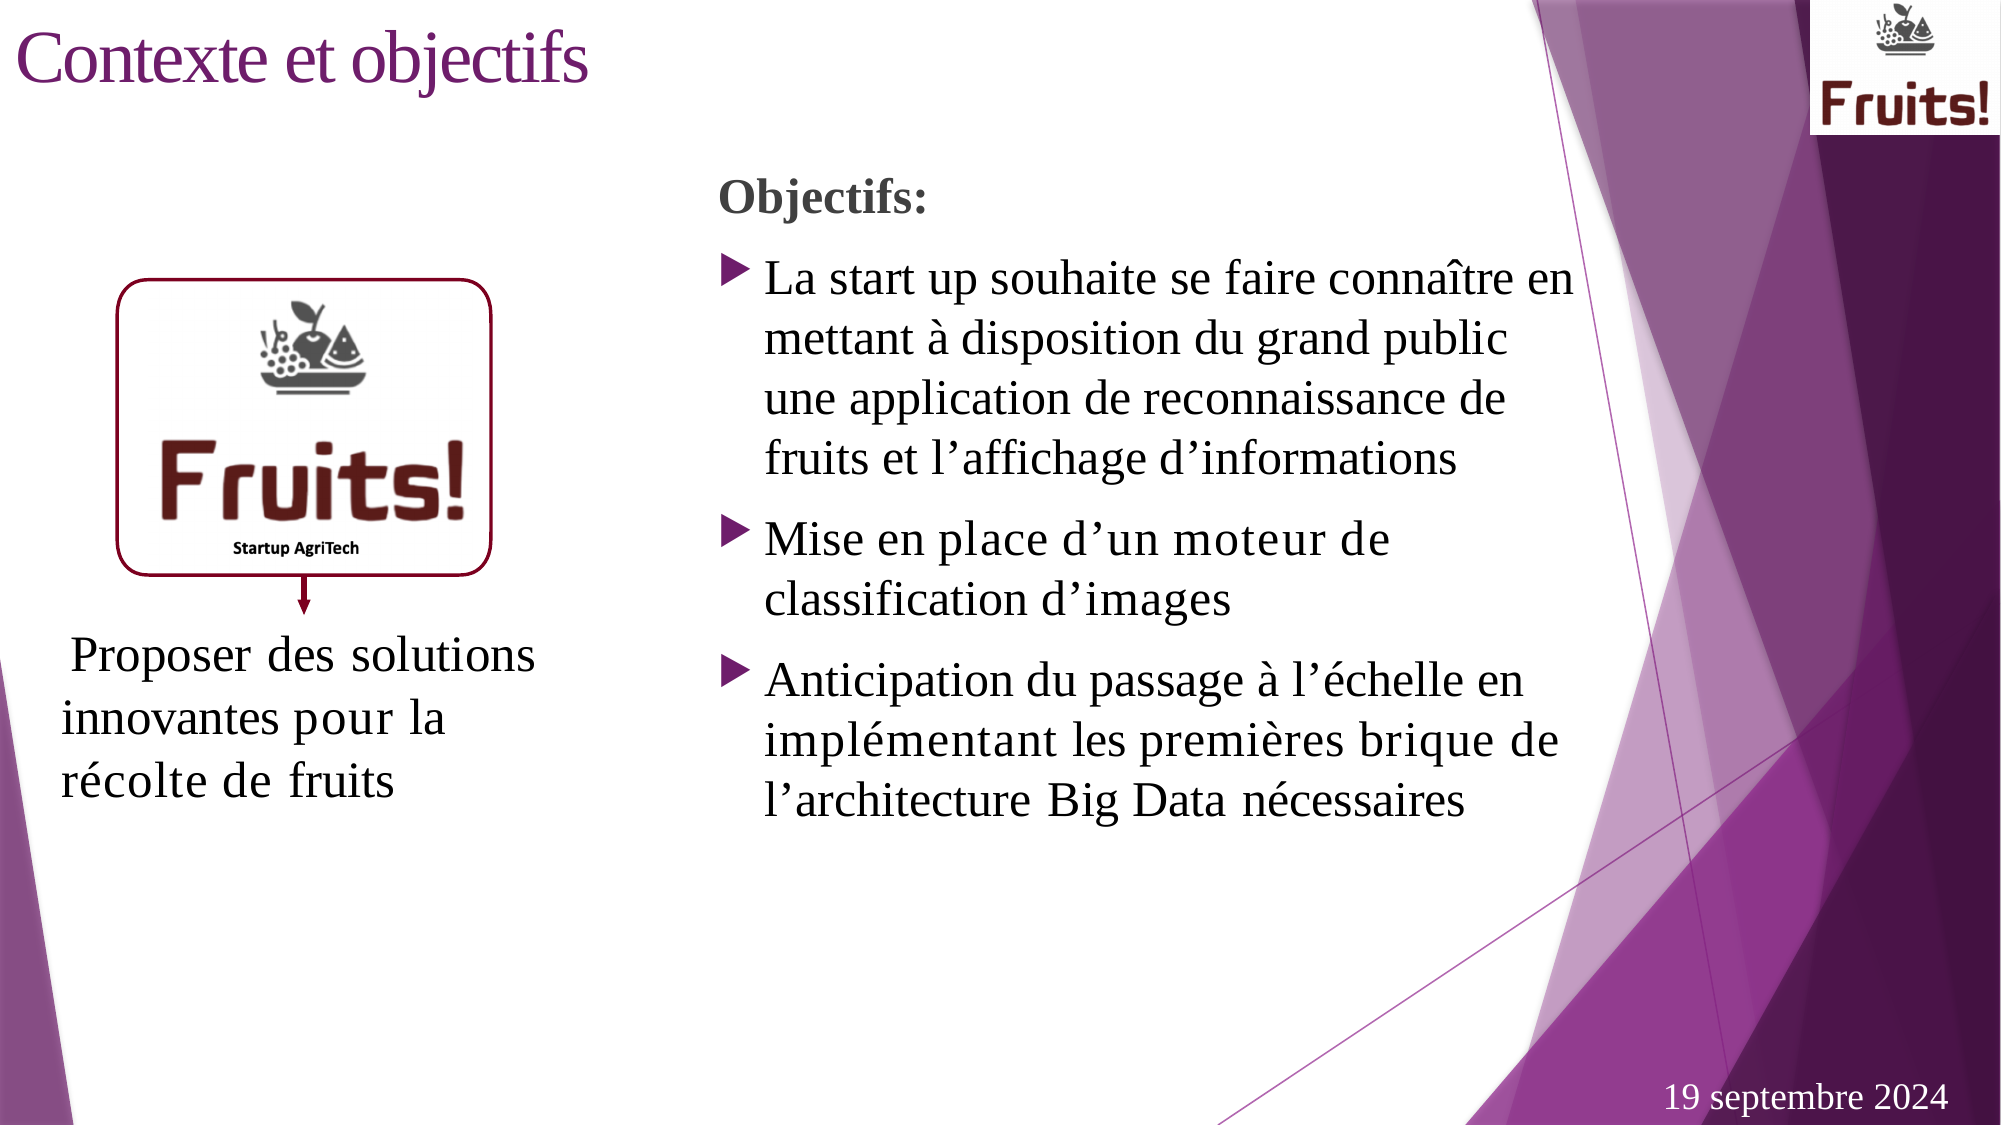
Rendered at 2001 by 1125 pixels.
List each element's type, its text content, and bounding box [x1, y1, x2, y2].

text_box Proposer des solutions innovantes pour la récolte de fruits [59, 617, 585, 808]
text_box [115, 278, 493, 616]
picture [1810, 0, 2000, 135]
text_box 19 septembre 2024 [1648, 1064, 2000, 1125]
list Objectifs: La start up souhaite se faire connaître en mettant à disposition du grand public une application de reconnaissance de fruits et l’affichage d’informations Mise en place d’un moteur de classification d’images Anticipation du passage à l’échelle en implémentant les premières brique de l’architecture Big Data nécessaires [627, 156, 1596, 969]
title Contexte et objectifs [0, 0, 1411, 106]
